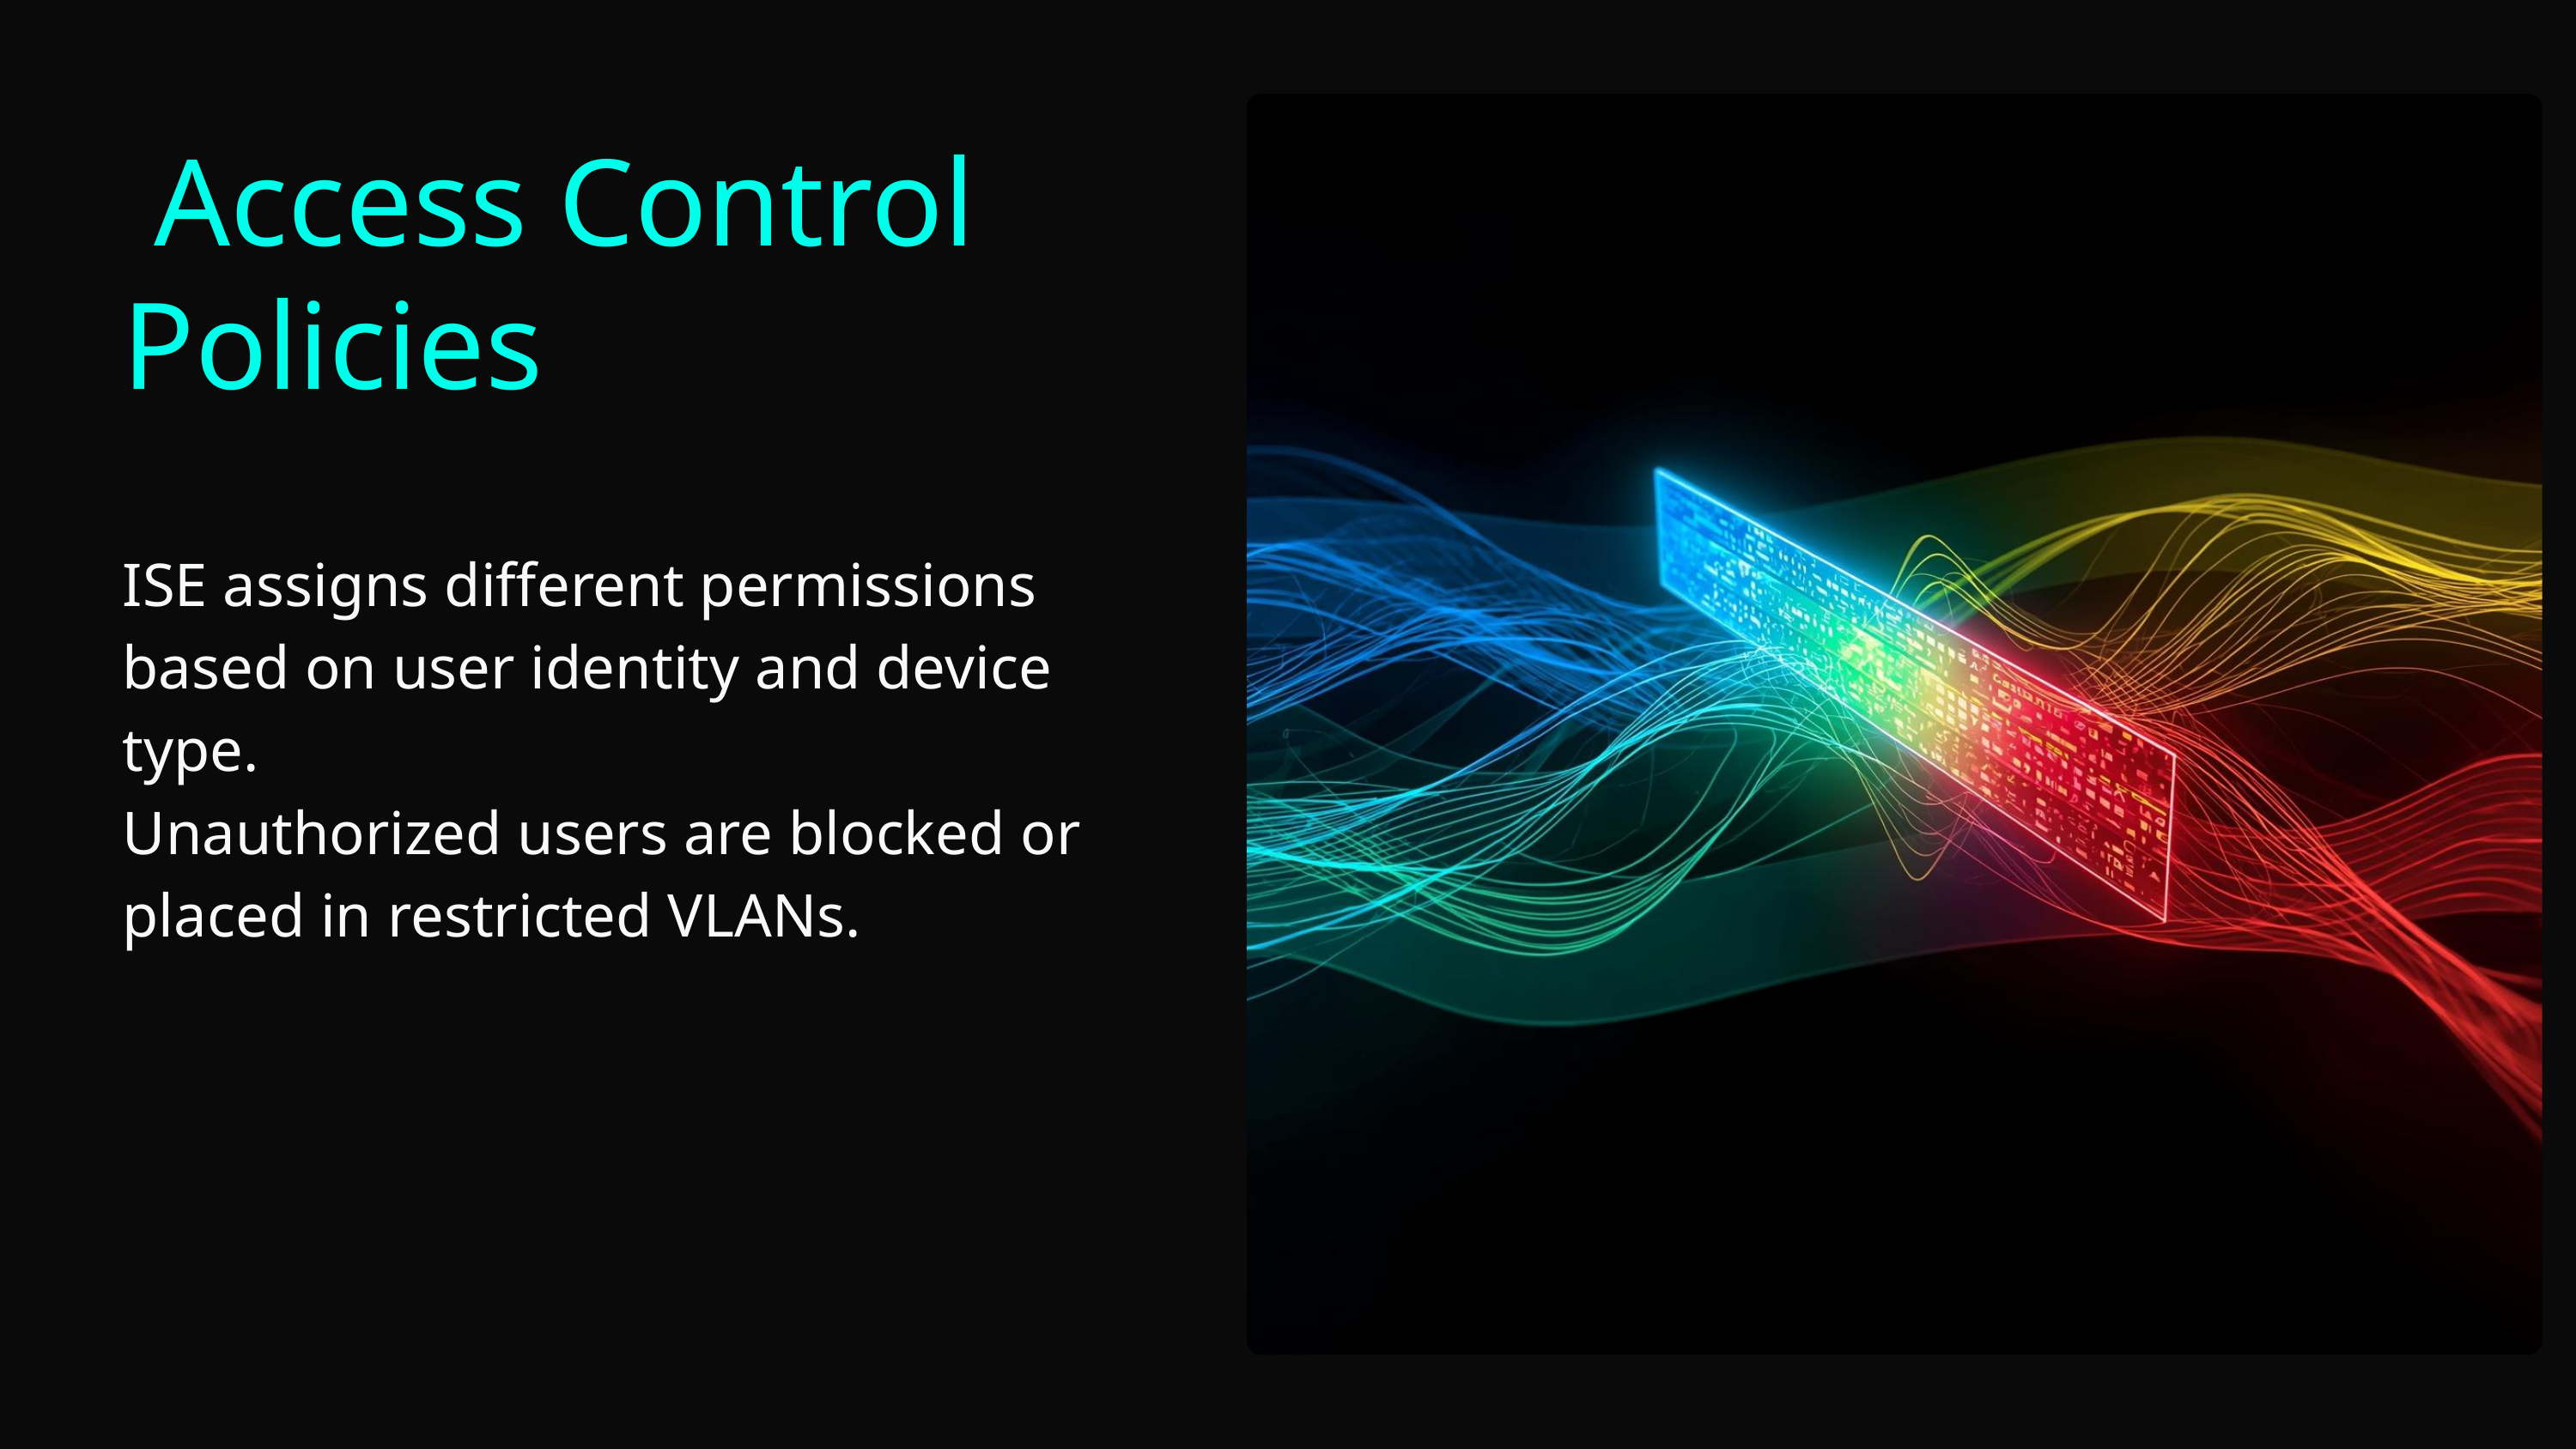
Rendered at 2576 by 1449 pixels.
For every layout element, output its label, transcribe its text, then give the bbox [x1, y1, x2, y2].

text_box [1246, 94, 2543, 1355]
text_box Access Control Policies [122, 125, 1115, 414]
text_box ISE assigns different permissions based on user identity and device type. Unauthorized users are blocked or placed in restricted VLANs. [122, 535, 1135, 949]
